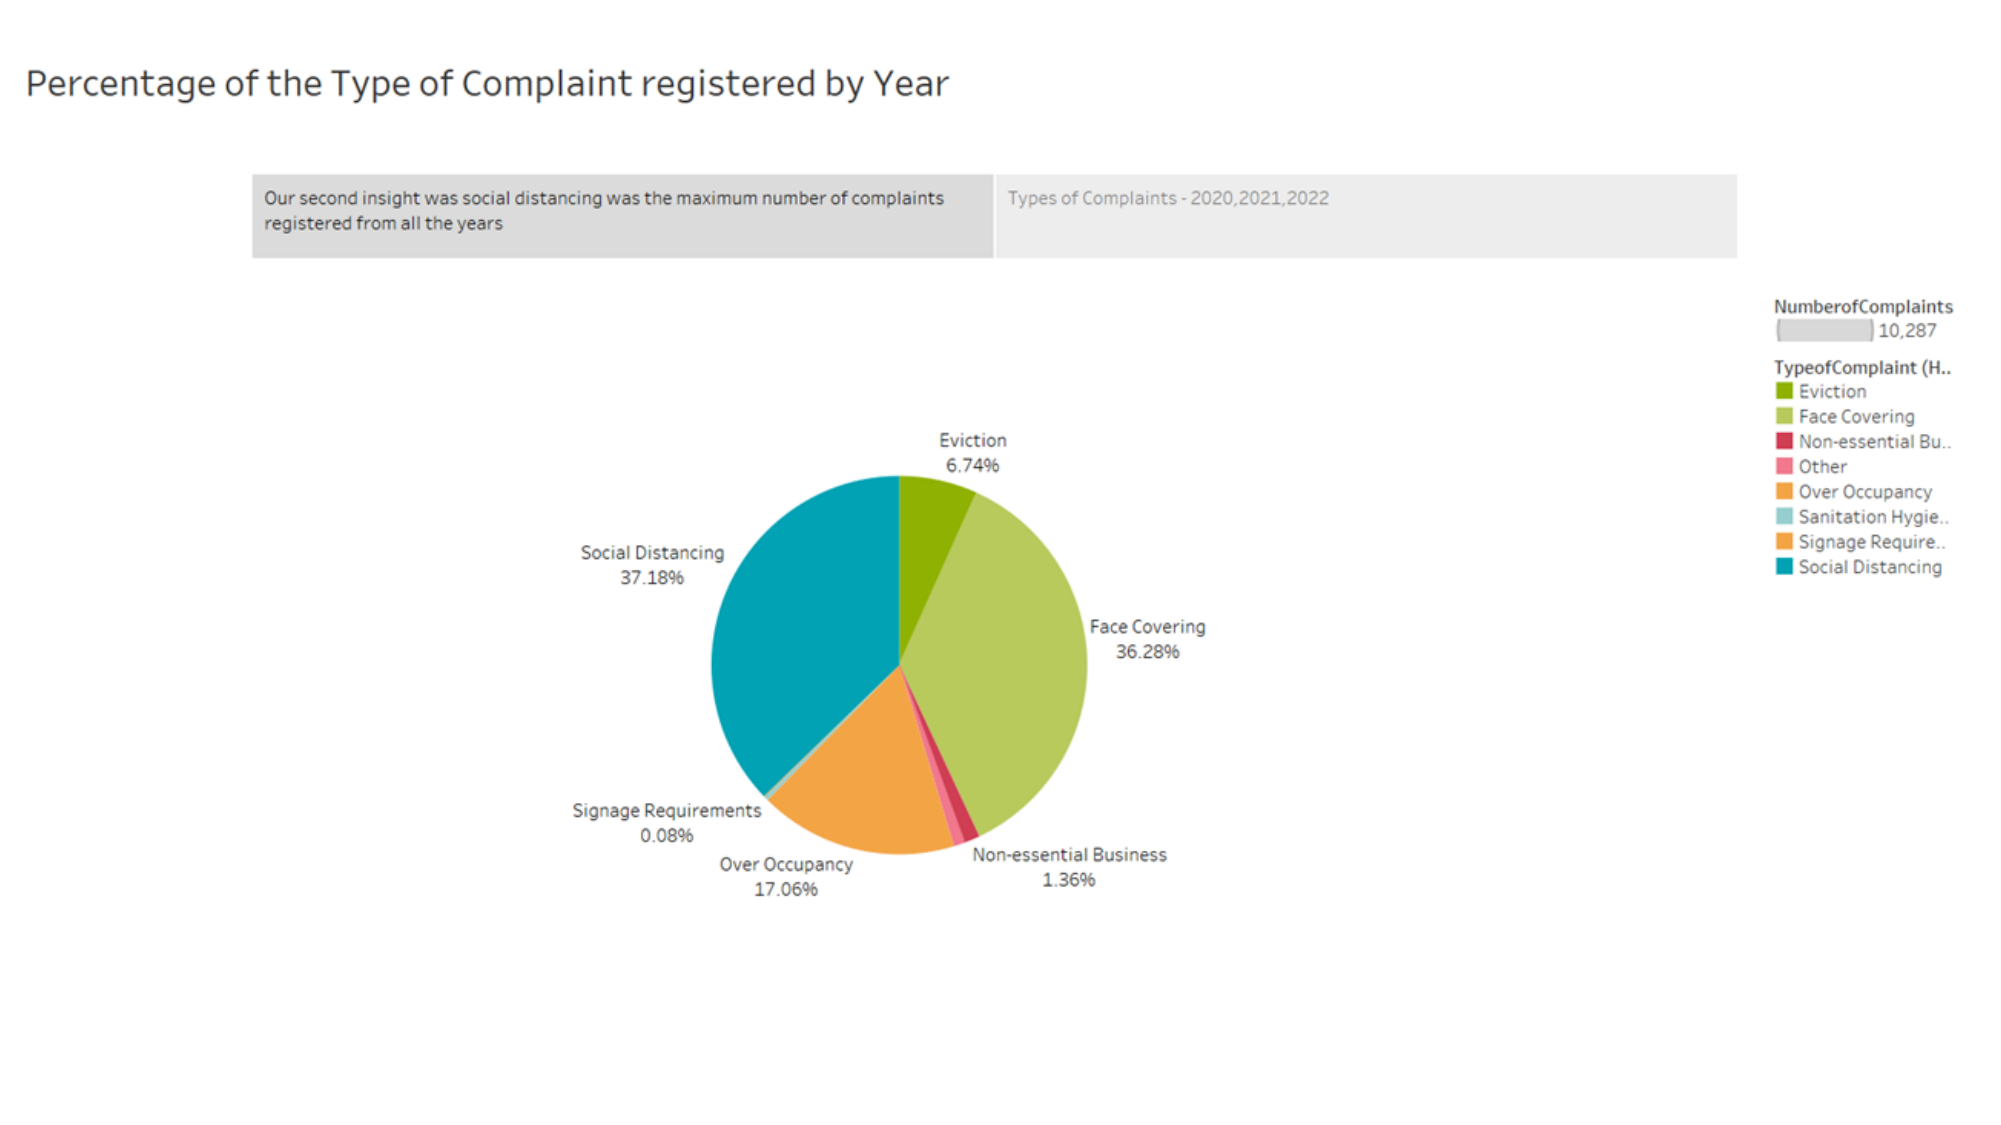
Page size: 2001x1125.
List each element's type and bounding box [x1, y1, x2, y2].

picture [12, 47, 1977, 1063]
